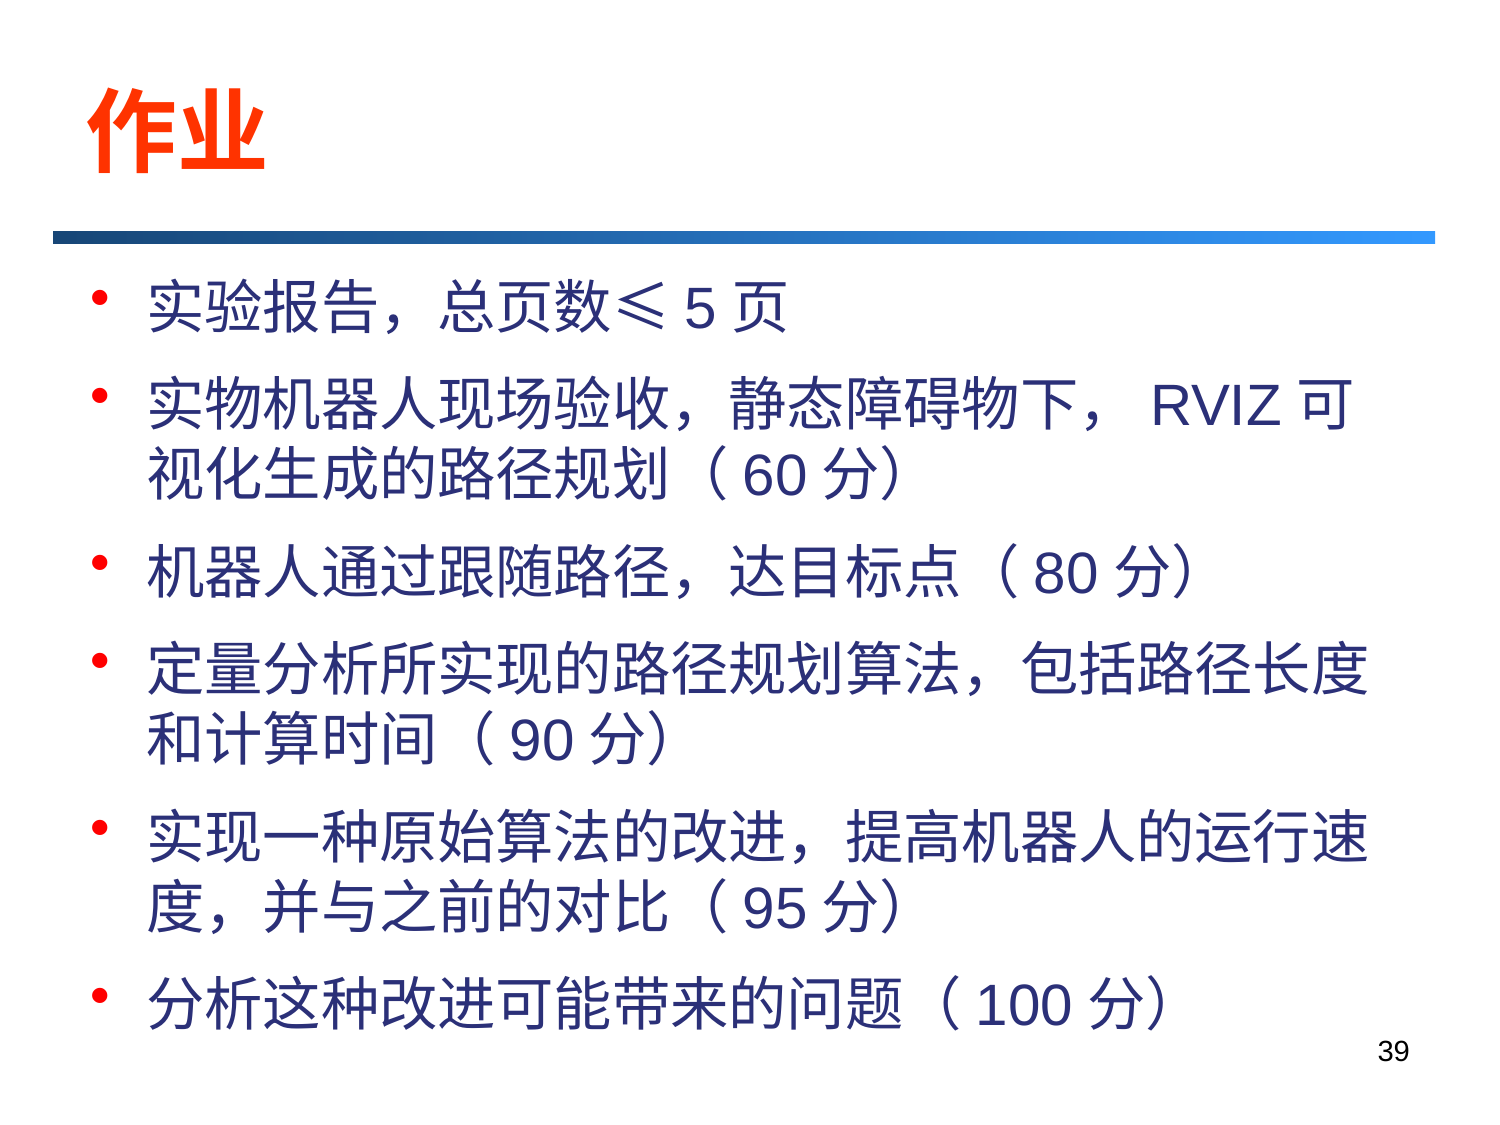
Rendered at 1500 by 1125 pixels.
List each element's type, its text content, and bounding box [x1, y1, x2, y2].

list 实验报告，总页数≤5页 实物机器人现场验收，静态障碍物下，RVIZ可视化生成的路径规划（60分） 机器人通过跟随路径，达目标点（80分） 定量分析所实现的路径规划算法，包括路径长度和计算时间（90分） 实现一种原始算法的改进，提高机器人的运行速度，并与之前的对比（95分） 分析这种改进可能带来的问题（100分） [75, 262, 1425, 1103]
title 作业 [70, 34, 1421, 223]
